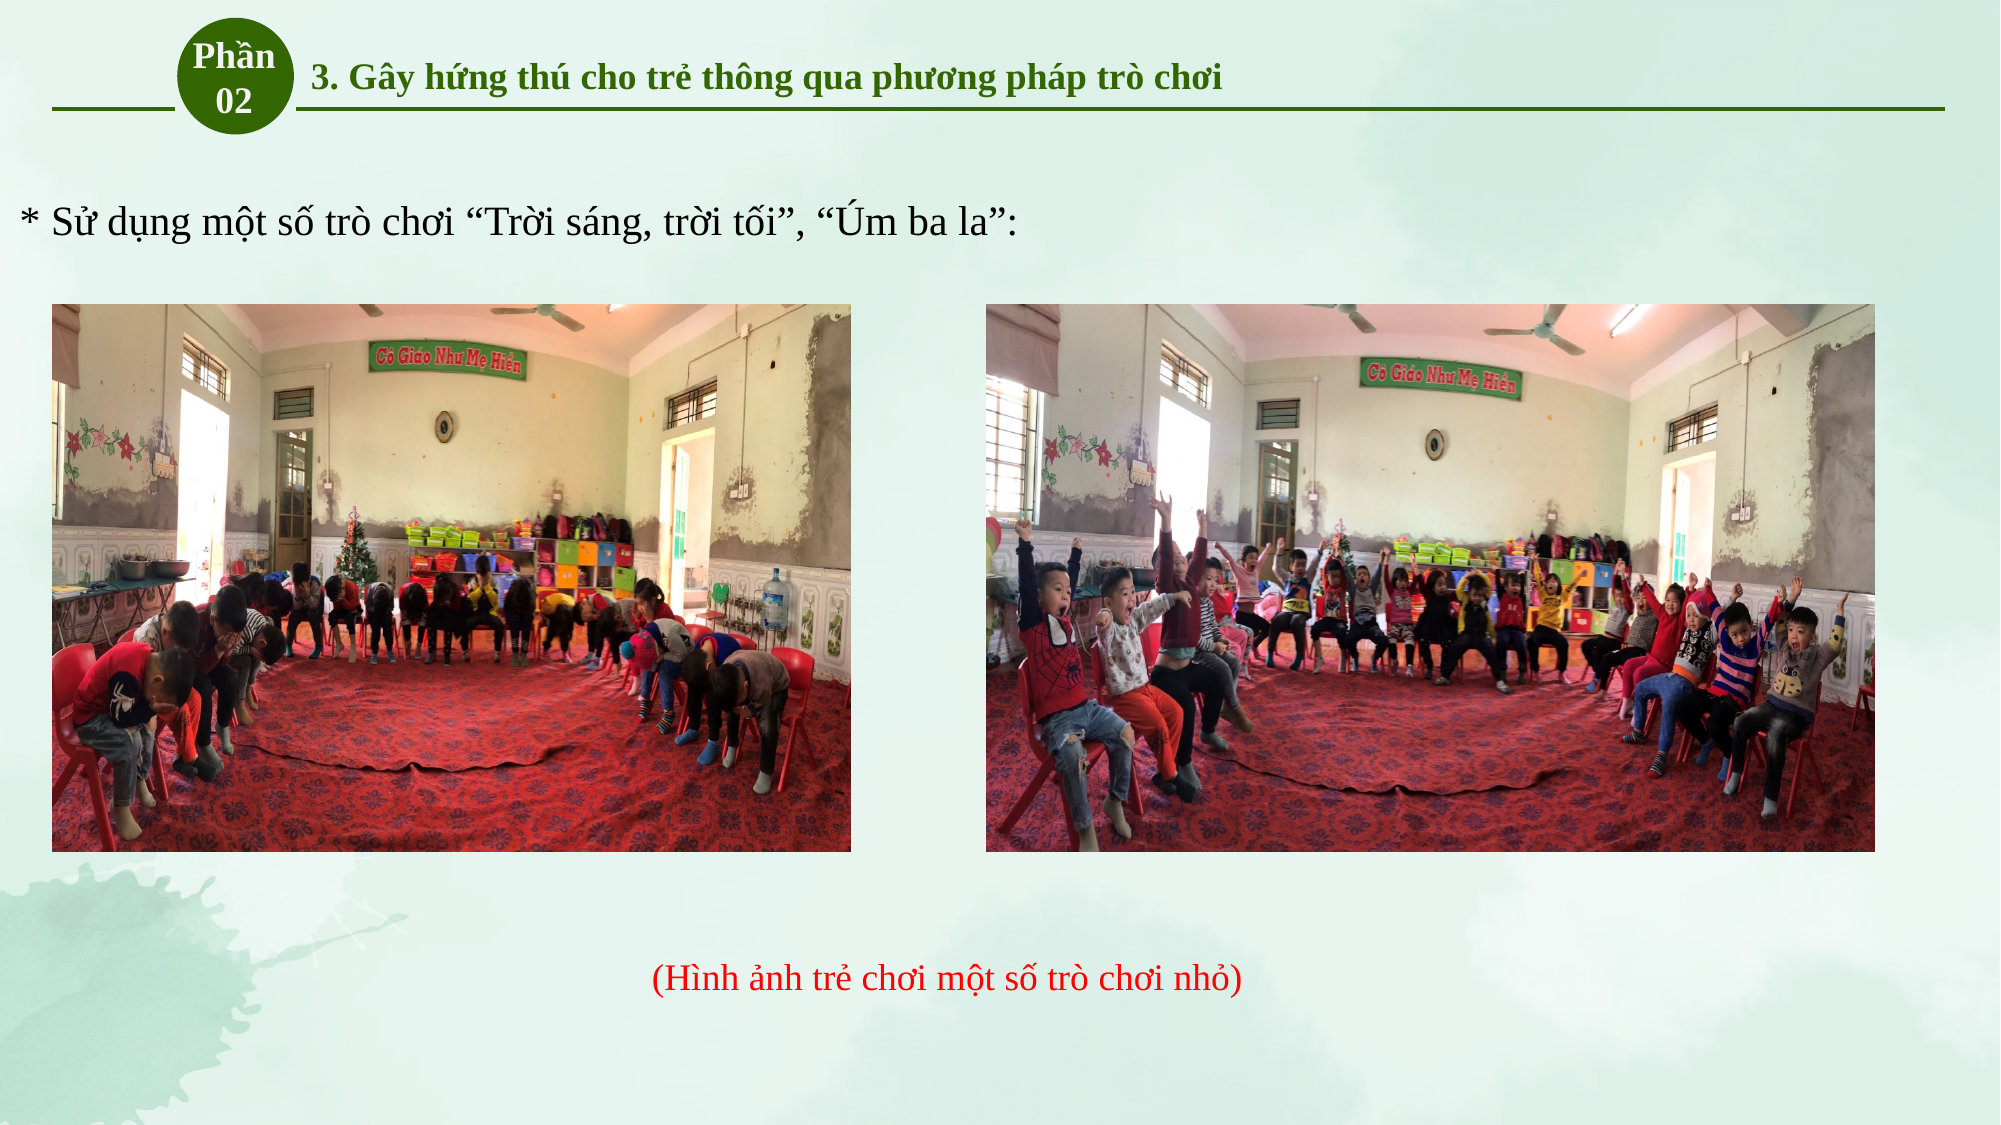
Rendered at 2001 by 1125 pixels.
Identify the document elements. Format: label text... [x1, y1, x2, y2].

picture [0, 0, 2001, 1125]
text_box 3. Gây hứng thú cho trẻ thông qua phương pháp trò chơi [296, 44, 2000, 105]
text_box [175, 17, 294, 135]
text_box (Hình ảnh trẻ chơi một số trò chơi nhỏ) [636, 923, 1258, 1006]
text_box * Sử dụng một số trò chơi “Trời sáng, trời tối”, “Úm ba la”: [19, 168, 1395, 244]
